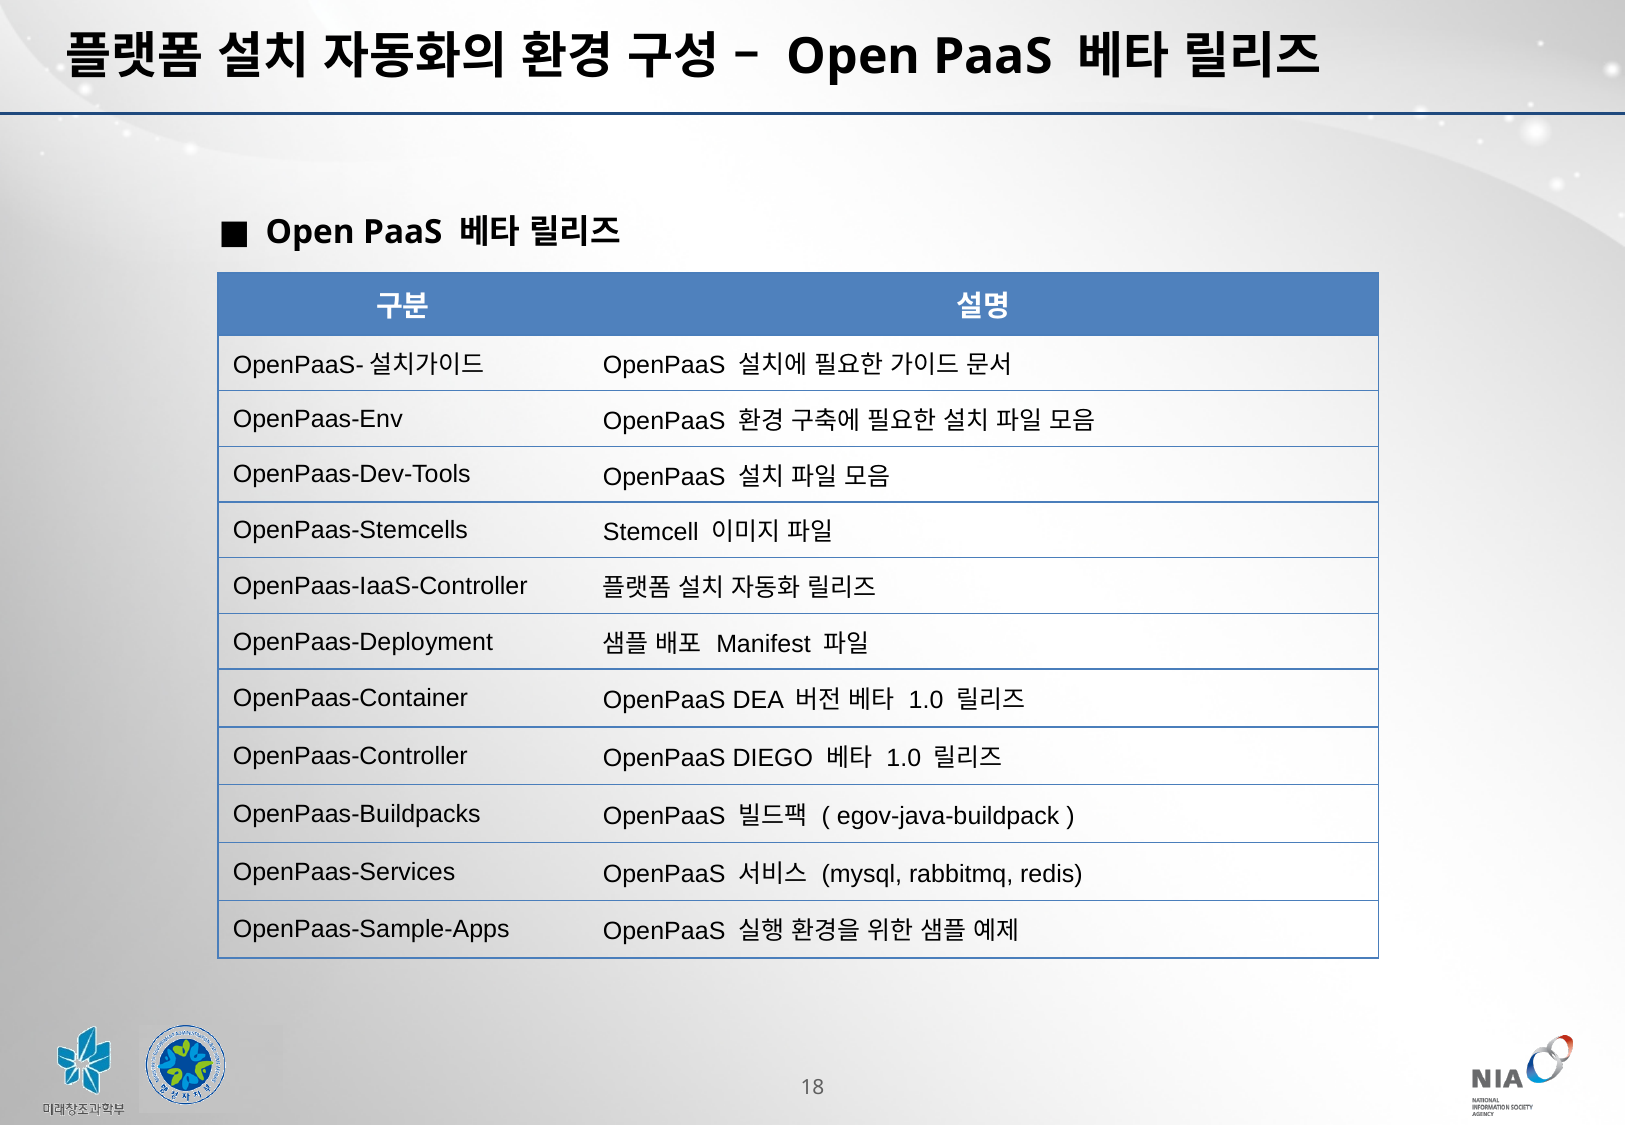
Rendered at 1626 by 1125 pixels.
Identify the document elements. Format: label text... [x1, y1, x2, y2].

table_cell OpenPaaS 설치 파일 모음 [588, 447, 1378, 501]
table_cell OpenPaas-Controller [219, 728, 588, 784]
table_cell 플랫폼 설치 자동화 릴리즈 [588, 558, 1378, 613]
table_cell OpenPaaS DIEGO 베타 1.0 릴리즈 [588, 728, 1378, 784]
table_cell OpenPaaS 서비스 (mysql, rabbitmq, redis) [588, 843, 1378, 900]
picture [0, 0, 1625, 112]
table_cell OpenPaaS DEA 버전 베타 1.0 릴리즈 [588, 670, 1378, 726]
table_cell OpenPaas-IaaS-Controller [219, 558, 588, 613]
title 플랫폼 설치 자동화의 환경 구성 – Open PaaS 베타 릴리즈 [50, 0, 1361, 107]
table_cell OpenPaas-Stemcells [219, 503, 588, 557]
table_cell OpenPaas-Dev-Tools [219, 447, 588, 501]
table_cell OpenPaas-Env [219, 391, 588, 446]
table_cell OpenPaaS 실행 환경을 위한 샘플 예제 [588, 901, 1378, 957]
table_cell Stemcell 이미지 파일 [588, 503, 1378, 557]
table_cell OpenPaaS 빌드팩 ( egov-java-buildpack ) [588, 785, 1378, 842]
table_cell OpenPaas-Services [219, 843, 588, 900]
table_cell OpenPaaS-설치가이드 [219, 336, 588, 390]
table_cell OpenPaaS 환경 구축에 필요한 설치 파일 모음 [588, 391, 1378, 446]
table_cell OpenPaas-Sample-Apps [219, 901, 588, 957]
table_cell OpenPaaS 설치에 필요한 가이드 문서 [588, 336, 1378, 390]
table_cell OpenPaas-Buildpacks [219, 785, 588, 842]
table_cell OpenPaas-Container [219, 670, 588, 726]
table_cell OpenPaas-Deployment [219, 614, 588, 668]
picture [0, 115, 1625, 1125]
table_header 설명 [588, 274, 1378, 334]
table_header 구분 [219, 274, 588, 334]
table_cell 샘플 배포 Manifest 파일 [588, 614, 1378, 668]
text_box Open PaaS 베타 릴리즈 [189, 195, 651, 258]
